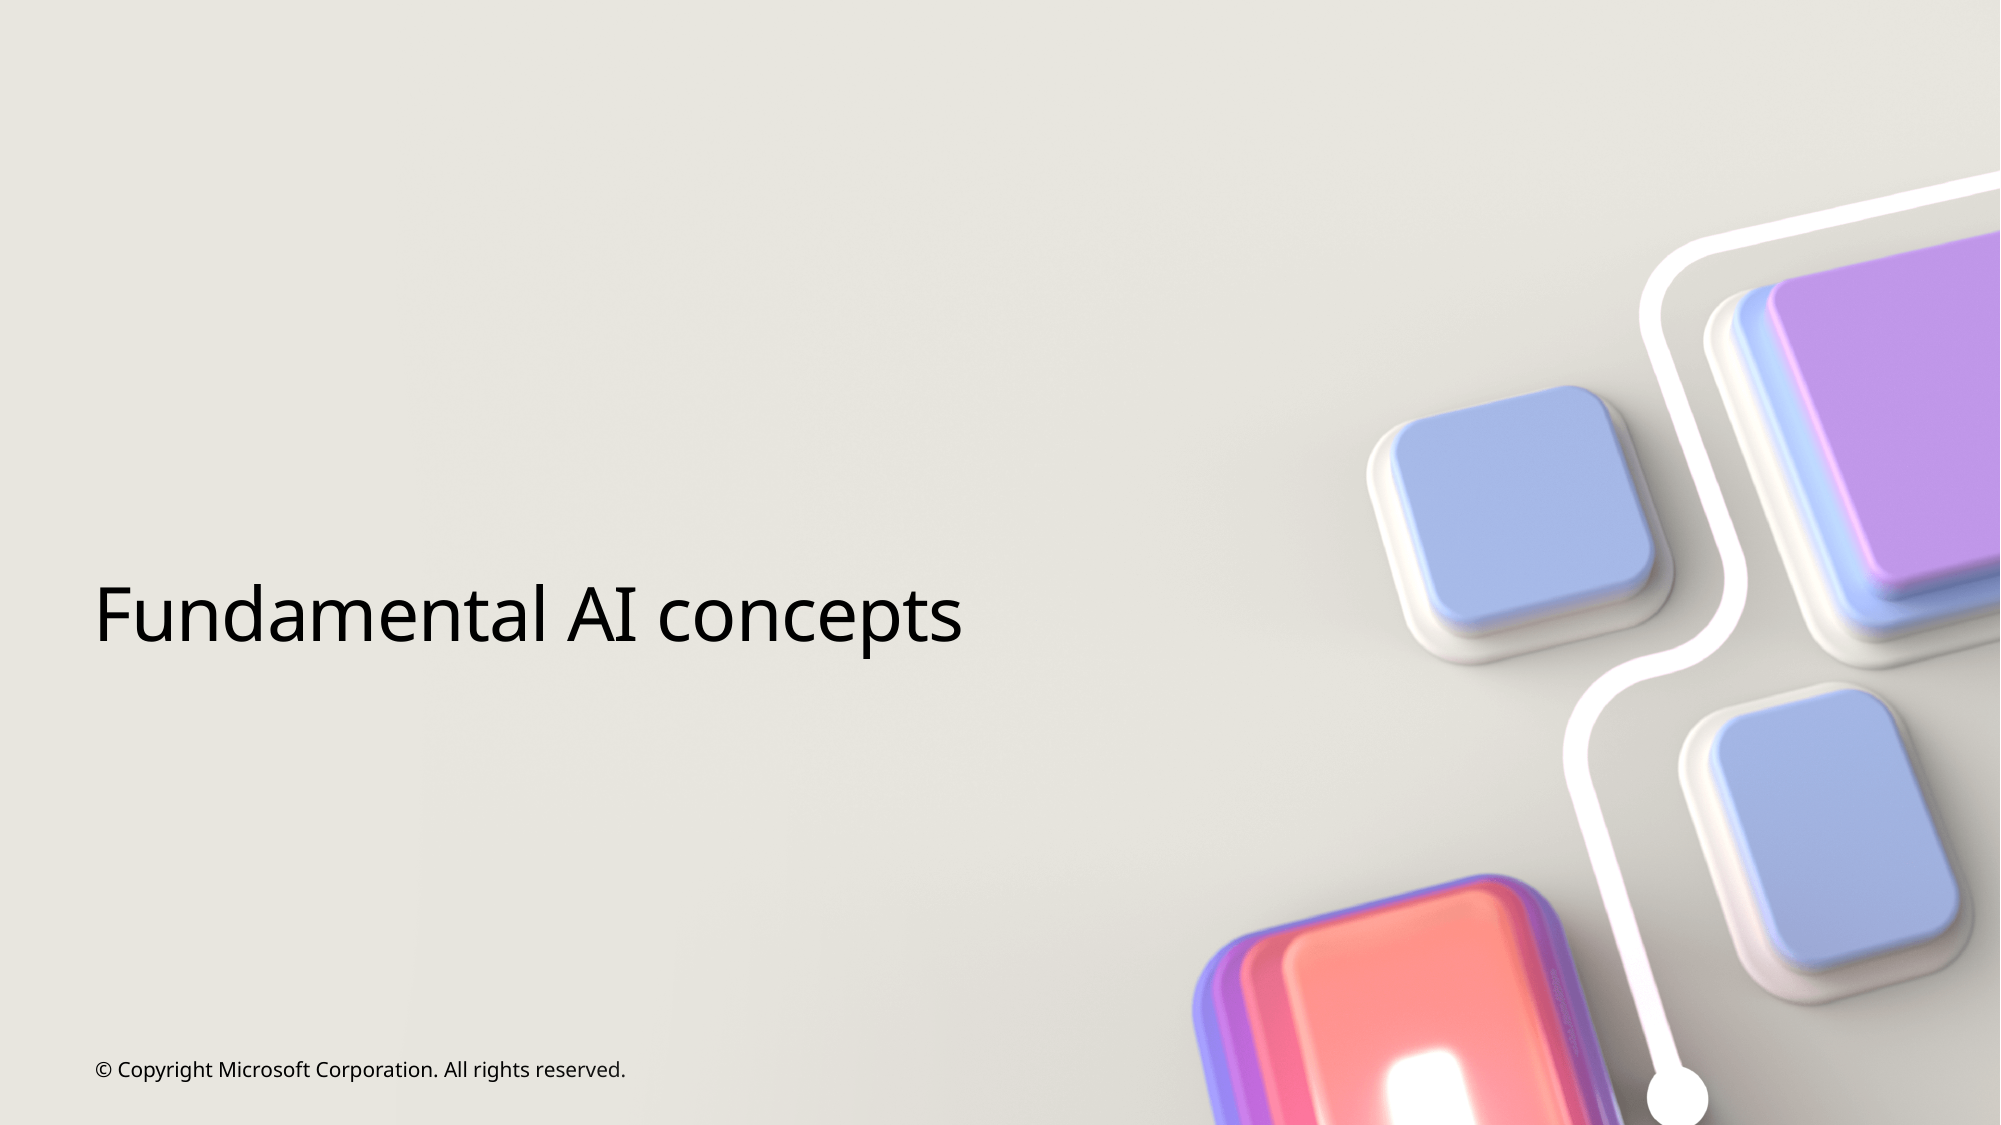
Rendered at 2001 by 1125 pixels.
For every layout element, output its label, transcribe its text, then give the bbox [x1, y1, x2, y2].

picture [396, 0, 2000, 1125]
title Fundamental AI concepts [93, 565, 1135, 657]
